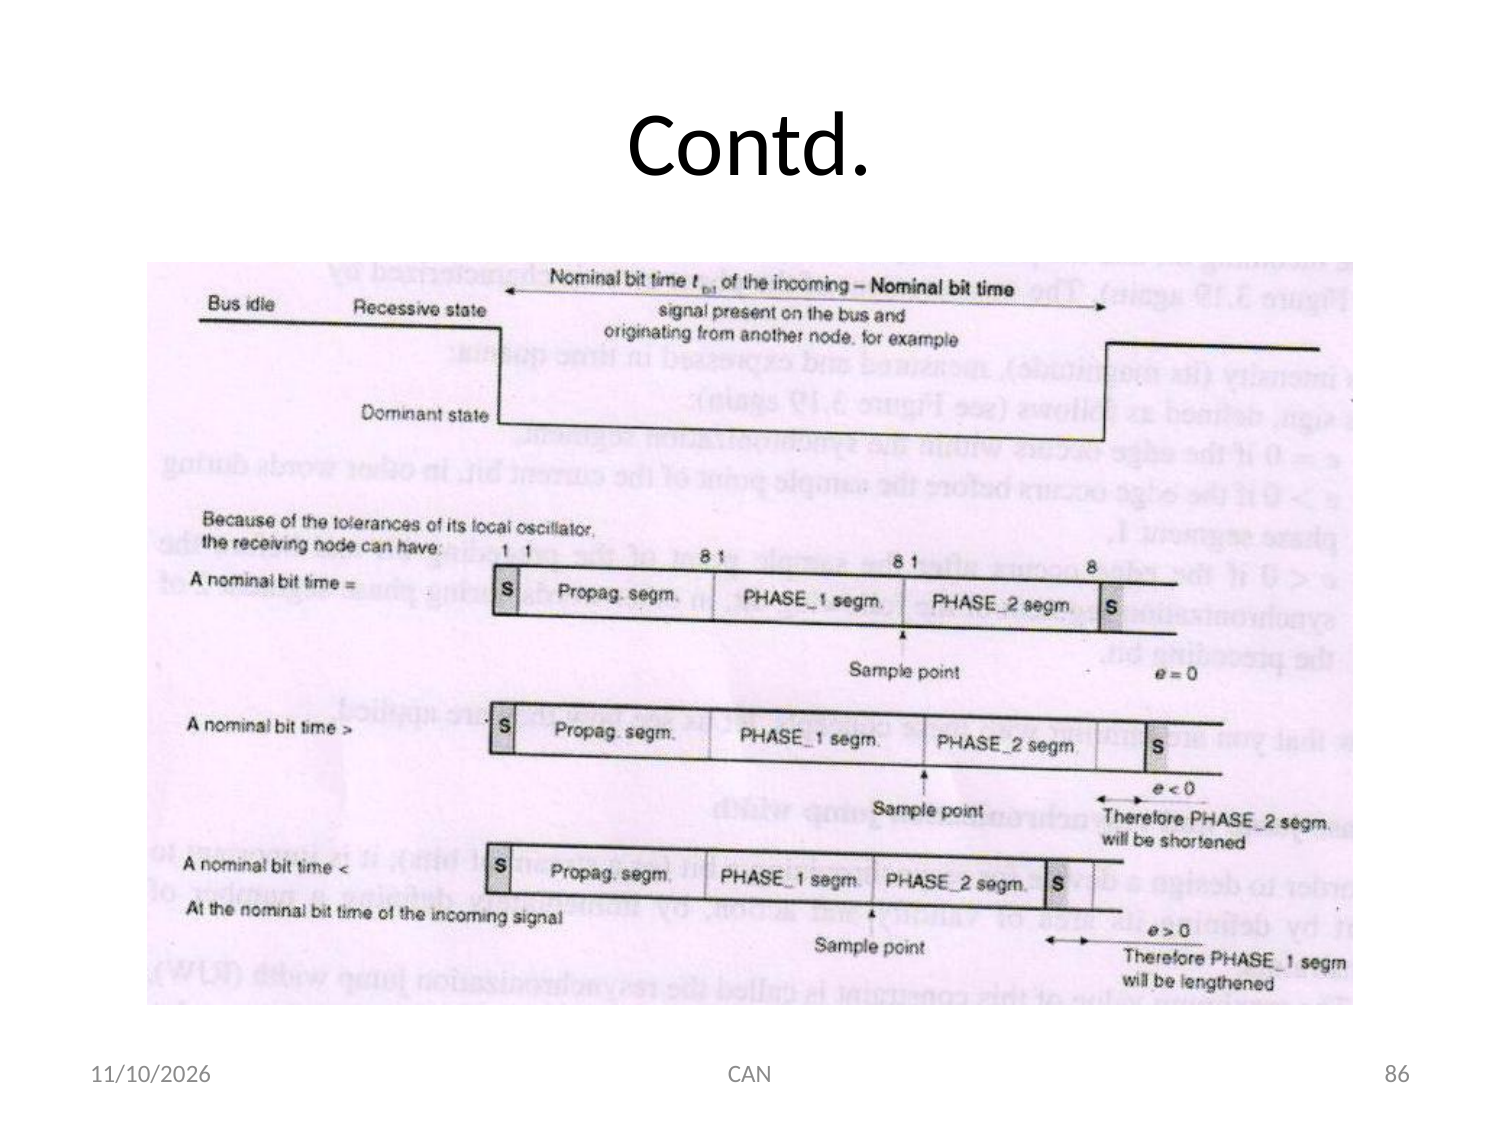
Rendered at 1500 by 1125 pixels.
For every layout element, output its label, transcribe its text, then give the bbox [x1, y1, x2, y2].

title Contd. [75, 45, 1425, 233]
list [146, 262, 1353, 1006]
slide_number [75, 1042, 425, 1103]
slide_number 86 [1074, 1042, 1425, 1103]
footer CAN [512, 1042, 988, 1103]
